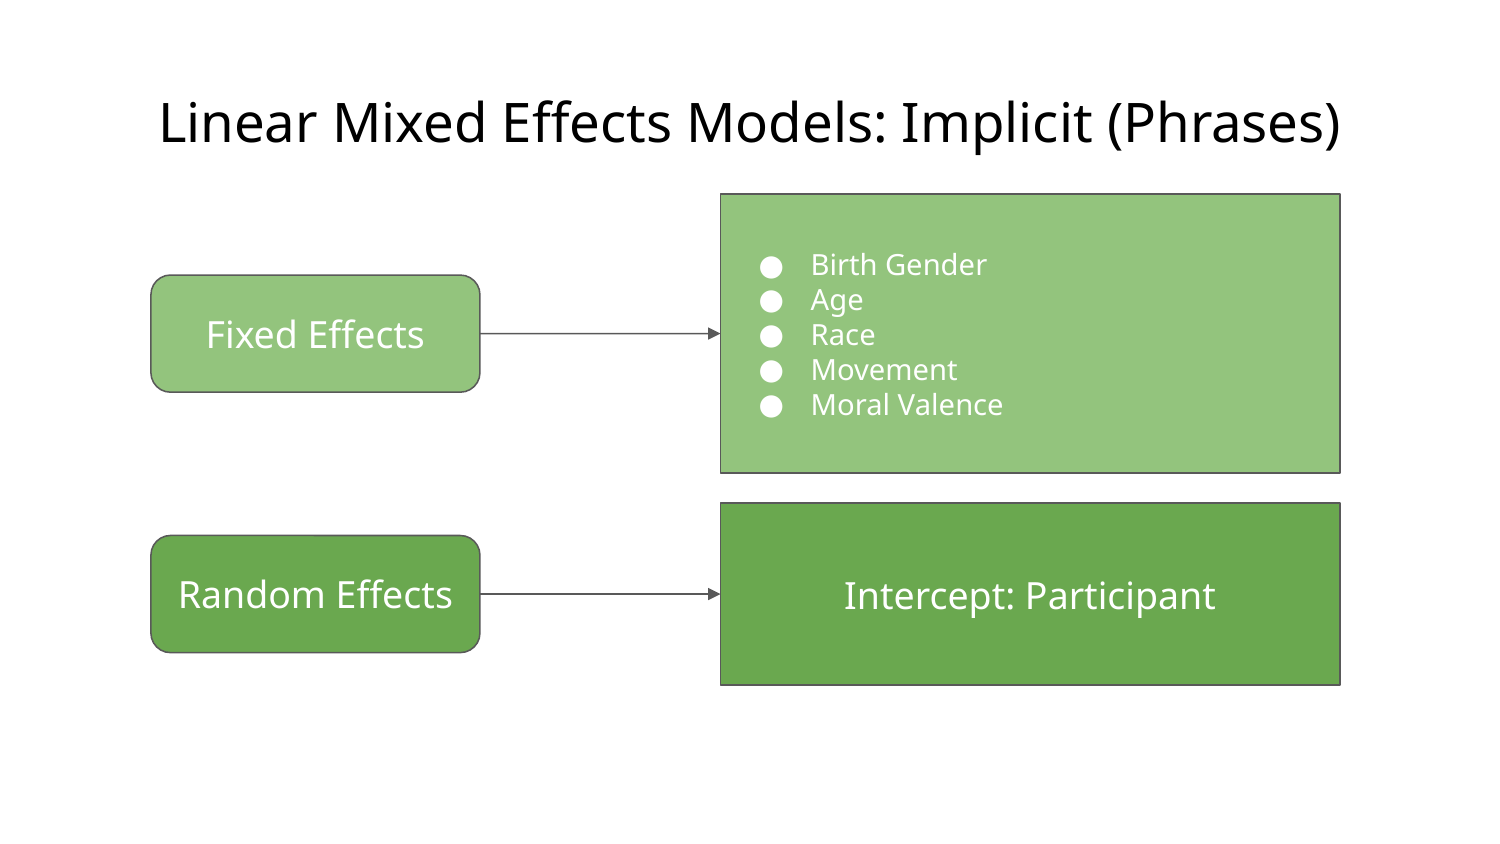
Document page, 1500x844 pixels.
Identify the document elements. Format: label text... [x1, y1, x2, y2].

text_box Birth Gender Age Race Movement Moral Valence [720, 194, 1340, 473]
title Linear Mixed Effects Models: Implicit (Phrases) [51, 72, 1449, 167]
text_box Random Effects [150, 535, 480, 653]
text_box Intercept: Participant [720, 503, 1340, 686]
text_box Fixed Effects [150, 275, 480, 393]
